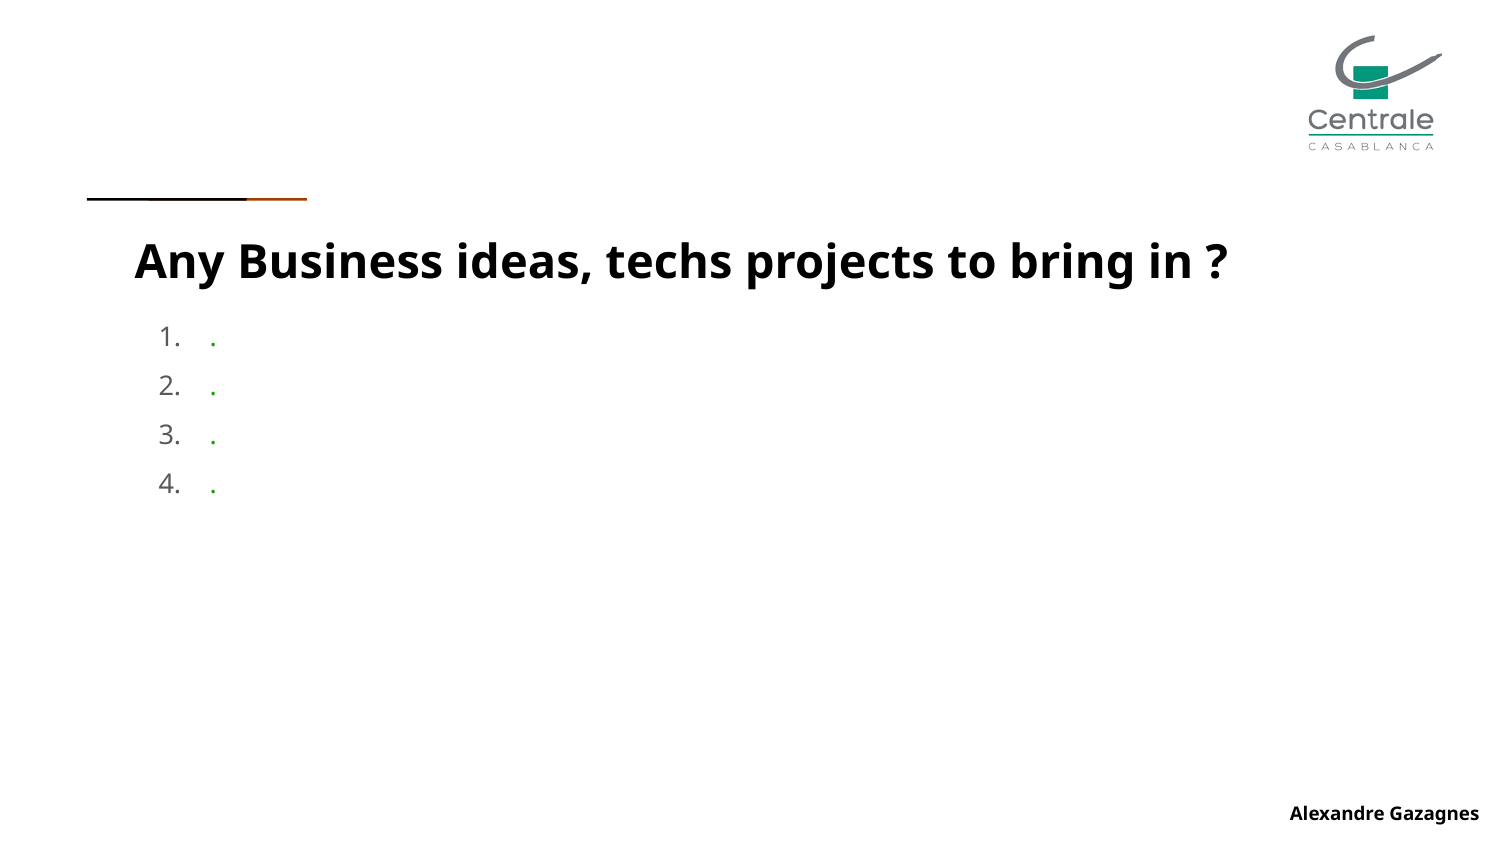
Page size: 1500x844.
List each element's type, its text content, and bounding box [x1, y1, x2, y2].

title Any Business ideas, techs projects to bring in ? [119, 216, 1381, 300]
text_box Alexandre Gazagnes [1275, 790, 1497, 836]
picture [1245, 0, 1500, 191]
list . . . . [119, 300, 1381, 788]
